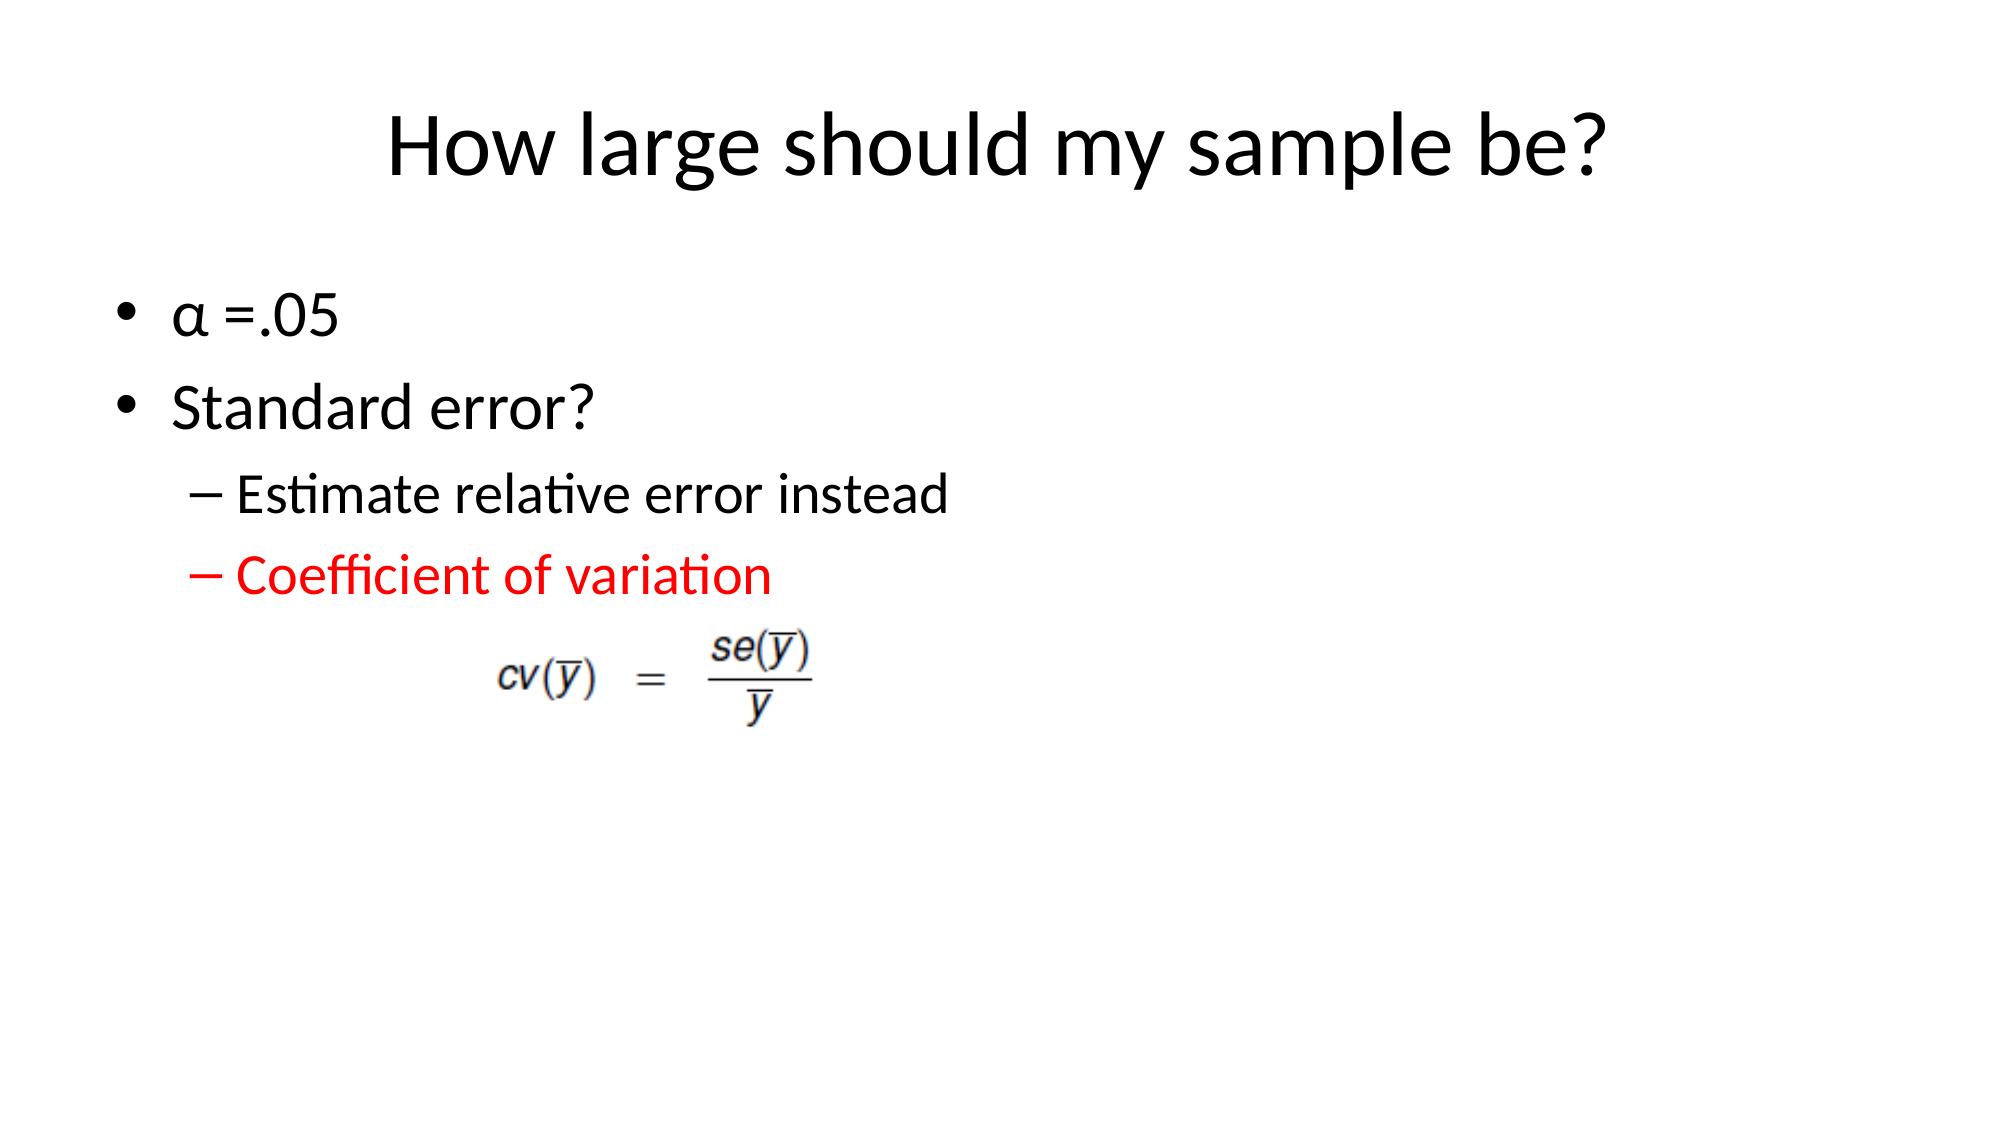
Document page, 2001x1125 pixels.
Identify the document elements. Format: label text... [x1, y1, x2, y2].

picture [420, 609, 894, 760]
list α =.05 Standard error? Estimate relative error instead Coefficient of variation [99, 262, 1900, 1005]
title How large should my sample be? [99, 45, 1900, 233]
